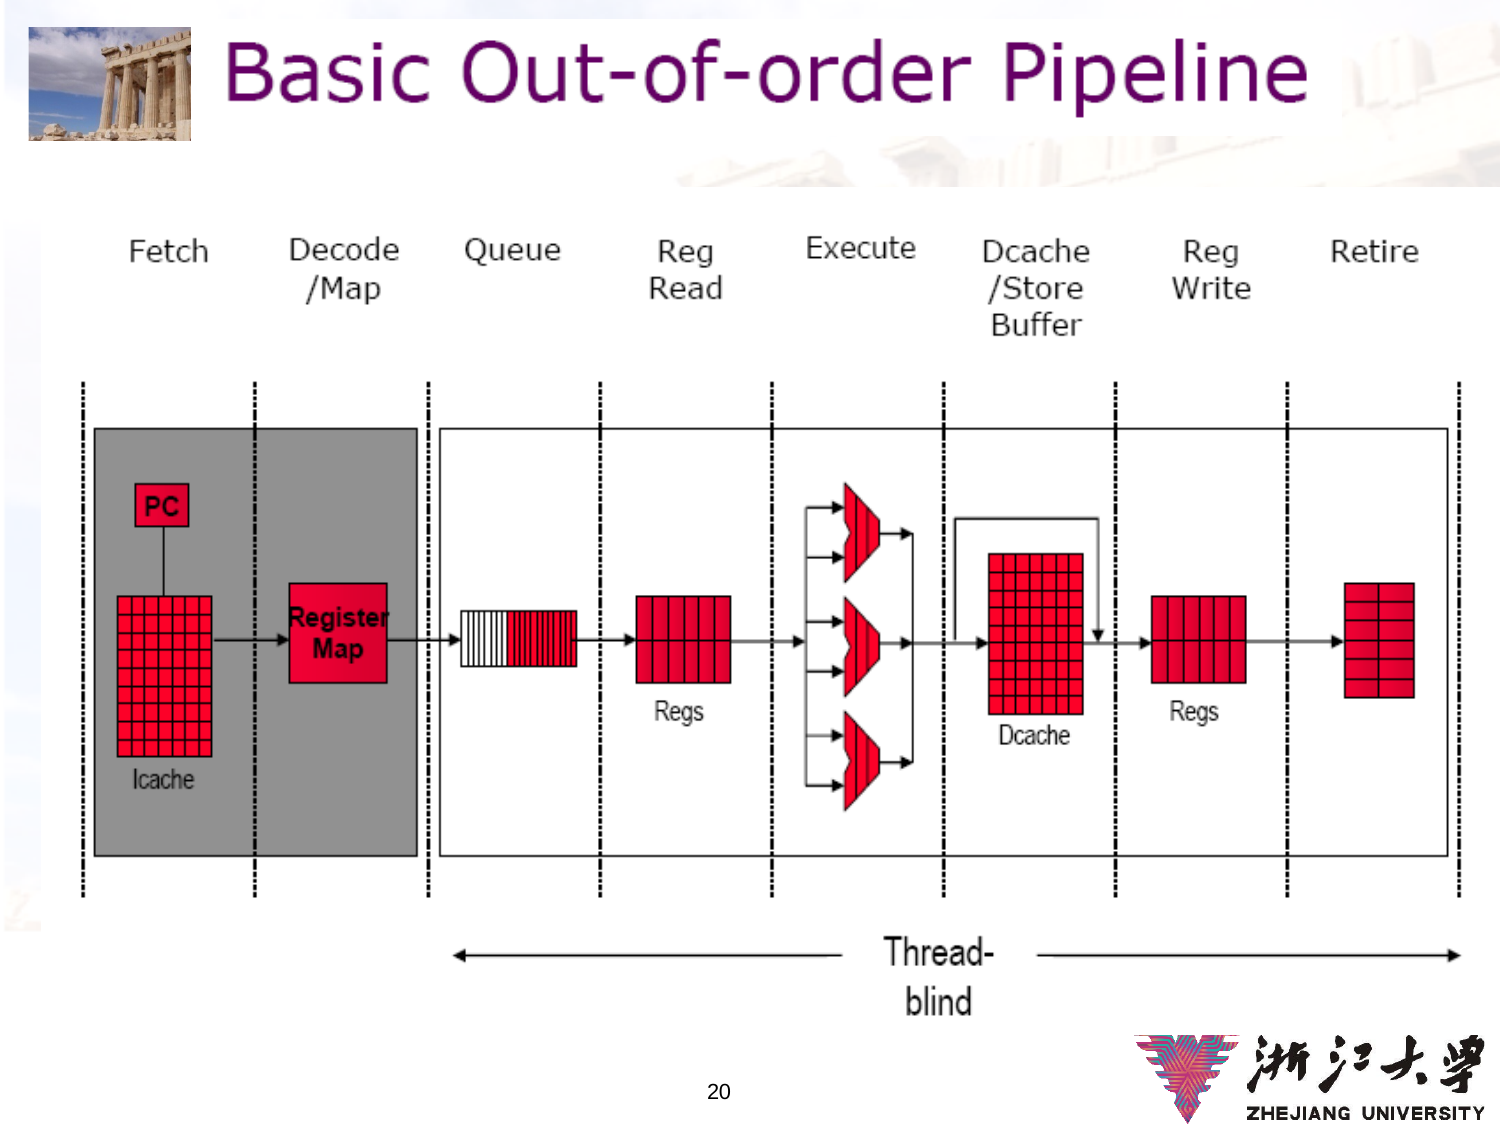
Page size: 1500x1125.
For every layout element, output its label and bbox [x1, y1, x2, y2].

picture [0, 0, 1500, 1125]
title [199, 18, 1342, 136]
list [40, 187, 1500, 1035]
